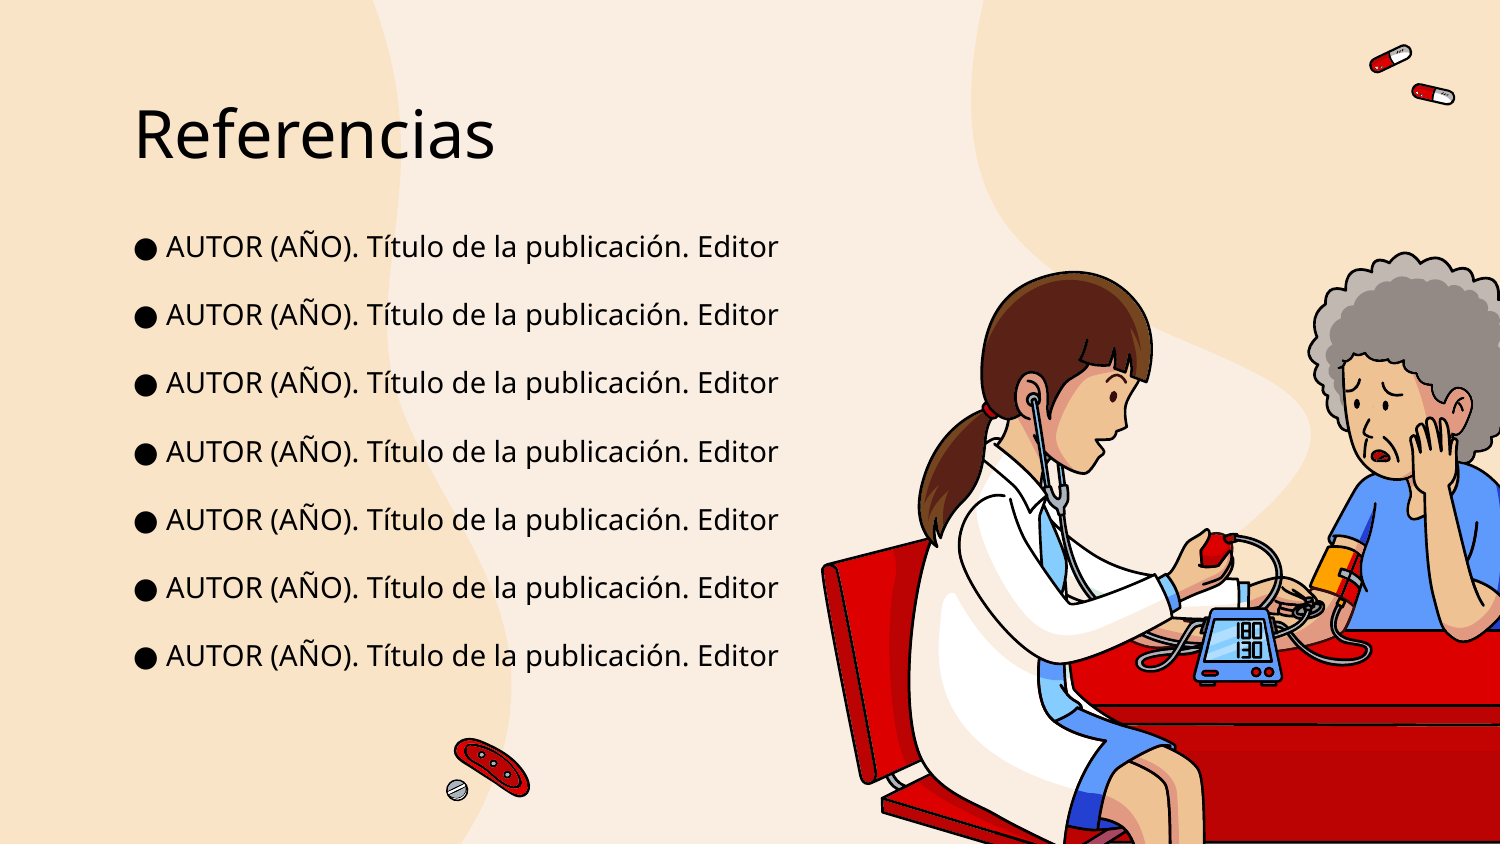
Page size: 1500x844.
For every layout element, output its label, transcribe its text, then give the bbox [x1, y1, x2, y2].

text_box [1412, 374, 1471, 434]
text_box [961, 507, 1170, 662]
text_box [1252, 621, 1263, 640]
text_box [1144, 633, 1177, 645]
text_box [889, 540, 928, 766]
text_box [821, 537, 1036, 844]
text_box [1040, 661, 1063, 681]
text_box [1195, 610, 1281, 681]
text_box [1335, 538, 1357, 549]
text_box [1102, 795, 1146, 844]
text_box [1333, 476, 1441, 629]
text_box [1206, 840, 1500, 844]
text_box [1251, 667, 1261, 677]
text_box [911, 464, 1075, 844]
text_box [1098, 707, 1500, 723]
text_box [1106, 764, 1168, 844]
text_box [1017, 362, 1117, 469]
text_box [1409, 416, 1500, 644]
text_box [1278, 590, 1302, 601]
text_box [1363, 438, 1369, 459]
text_box [1083, 831, 1108, 844]
text_box [1109, 390, 1118, 403]
text_box [1344, 582, 1358, 603]
text_box [1250, 580, 1274, 600]
text_box [1161, 577, 1175, 596]
text_box [1453, 464, 1500, 589]
text_box [1088, 829, 1123, 844]
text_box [1376, 36, 1405, 81]
text_box [1046, 503, 1059, 525]
text_box [1069, 790, 1102, 828]
text_box [1068, 564, 1074, 577]
text_box [1207, 635, 1242, 653]
text_box [1117, 834, 1129, 840]
text_box [1188, 635, 1202, 642]
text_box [444, 778, 470, 802]
text_box [1381, 381, 1404, 397]
text_box [1046, 487, 1066, 513]
text_box [1311, 255, 1500, 428]
text_box [1296, 618, 1316, 632]
text_box [1275, 611, 1309, 637]
text_box [1168, 593, 1178, 609]
text_box [1089, 586, 1104, 596]
text_box [1241, 641, 1252, 659]
text_box [1066, 665, 1070, 679]
text_box [1307, 251, 1500, 606]
text_box [1057, 365, 1137, 472]
text_box [1282, 579, 1310, 596]
text_box [1067, 574, 1088, 600]
text_box [921, 414, 979, 540]
text_box [1250, 594, 1268, 607]
text_box [1276, 596, 1303, 603]
text_box [1211, 531, 1225, 536]
text_box [1137, 621, 1203, 670]
text_box [1442, 593, 1500, 641]
text_box [1359, 509, 1374, 544]
text_box [1222, 532, 1283, 610]
text_box [1275, 616, 1298, 626]
text_box [1160, 620, 1189, 633]
text_box [1192, 628, 1203, 636]
text_box [1496, 485, 1500, 509]
text_box [1377, 454, 1387, 459]
text_box [1312, 590, 1334, 607]
text_box [1182, 581, 1237, 606]
text_box [918, 776, 1047, 844]
text_box [1370, 449, 1389, 463]
text_box [1071, 542, 1146, 593]
text_box [1374, 453, 1383, 459]
text_box [1398, 470, 1412, 479]
text_box [1111, 840, 1131, 844]
text_box [1337, 602, 1353, 632]
text_box [1346, 378, 1362, 393]
text_box [1205, 642, 1236, 661]
text_box [884, 801, 1025, 844]
text_box [1199, 607, 1256, 642]
text_box [1202, 618, 1273, 663]
text_box [1276, 620, 1288, 629]
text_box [447, 746, 538, 786]
text_box [1351, 575, 1360, 584]
text_box [1105, 373, 1128, 384]
text_box [996, 455, 1044, 508]
text_box [1287, 596, 1373, 667]
text_box [1306, 637, 1335, 647]
text_box [1355, 542, 1365, 555]
text_box [1170, 532, 1227, 591]
text_box [1491, 621, 1500, 629]
text_box [1309, 586, 1356, 634]
title Referencias [118, 88, 1382, 175]
text_box [1203, 545, 1231, 565]
text_box [984, 279, 1142, 417]
text_box [1376, 454, 1391, 463]
text_box [1130, 725, 1500, 752]
text_box [1346, 552, 1357, 571]
text_box [1192, 609, 1284, 687]
text_box [989, 274, 1150, 379]
text_box [1072, 632, 1500, 704]
text_box [1100, 821, 1116, 828]
text_box [1325, 276, 1500, 462]
text_box [1313, 548, 1353, 592]
text_box [1067, 678, 1102, 716]
text_box [1264, 667, 1274, 677]
text_box [836, 550, 905, 778]
text_box [1135, 619, 1207, 673]
text_box [1236, 621, 1240, 640]
text_box [1241, 621, 1252, 640]
text_box [1182, 752, 1500, 840]
text_box [1213, 640, 1270, 660]
text_box [1203, 535, 1228, 556]
text_box [1276, 636, 1295, 650]
text_box [1345, 356, 1426, 478]
text_box [1212, 620, 1249, 634]
text_box [1382, 400, 1389, 411]
text_box [1209, 625, 1236, 647]
text_box [1040, 678, 1078, 719]
text_box [1382, 435, 1400, 463]
text_box [1202, 670, 1219, 676]
text_box [1354, 558, 1360, 575]
text_box [907, 270, 1275, 844]
text_box [1130, 641, 1171, 649]
text_box [1236, 641, 1240, 659]
text_box [1240, 585, 1247, 602]
text_box [1123, 722, 1500, 726]
text_box [1362, 418, 1374, 439]
text_box [985, 440, 1005, 467]
text_box [1059, 710, 1168, 794]
text_box [1408, 477, 1414, 487]
text_box [1268, 602, 1278, 612]
text_box [1343, 571, 1350, 578]
subtitle ● AUTOR (AÑO). Título de la publicación. Editor ● AUTOR (AÑO). Título de la publicación. Editor ● AUTOR (AÑO). Título de la publicación. Editor ● AUTOR (AÑO). Título de la publicación. Editor ● AUTOR (AÑO). Título de la publicación. Editor ● AUTOR (AÑO). Título de la publicación. Editor ● AUTOR (AÑO). Título de la publicación. Editor [118, 213, 865, 710]
text_box [888, 783, 1021, 838]
text_box [1000, 419, 1041, 481]
text_box [939, 593, 1102, 789]
text_box [924, 413, 989, 524]
text_box [977, 471, 1164, 635]
text_box [1252, 641, 1263, 659]
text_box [1419, 72, 1447, 116]
text_box [1066, 828, 1103, 844]
text_box [1278, 647, 1298, 653]
text_box [1179, 554, 1230, 598]
text_box [1270, 576, 1326, 639]
text_box [1353, 398, 1360, 409]
text_box [1103, 831, 1126, 844]
text_box [1152, 627, 1182, 639]
text_box [1240, 632, 1267, 649]
text_box [1134, 757, 1180, 844]
text_box [1141, 747, 1202, 844]
text_box [1409, 487, 1423, 517]
text_box [1413, 420, 1496, 627]
text_box [1041, 511, 1065, 589]
text_box [1174, 603, 1237, 617]
text_box [824, 567, 874, 782]
text_box [1134, 637, 1167, 647]
text_box [1295, 595, 1338, 645]
text_box [1336, 578, 1347, 595]
